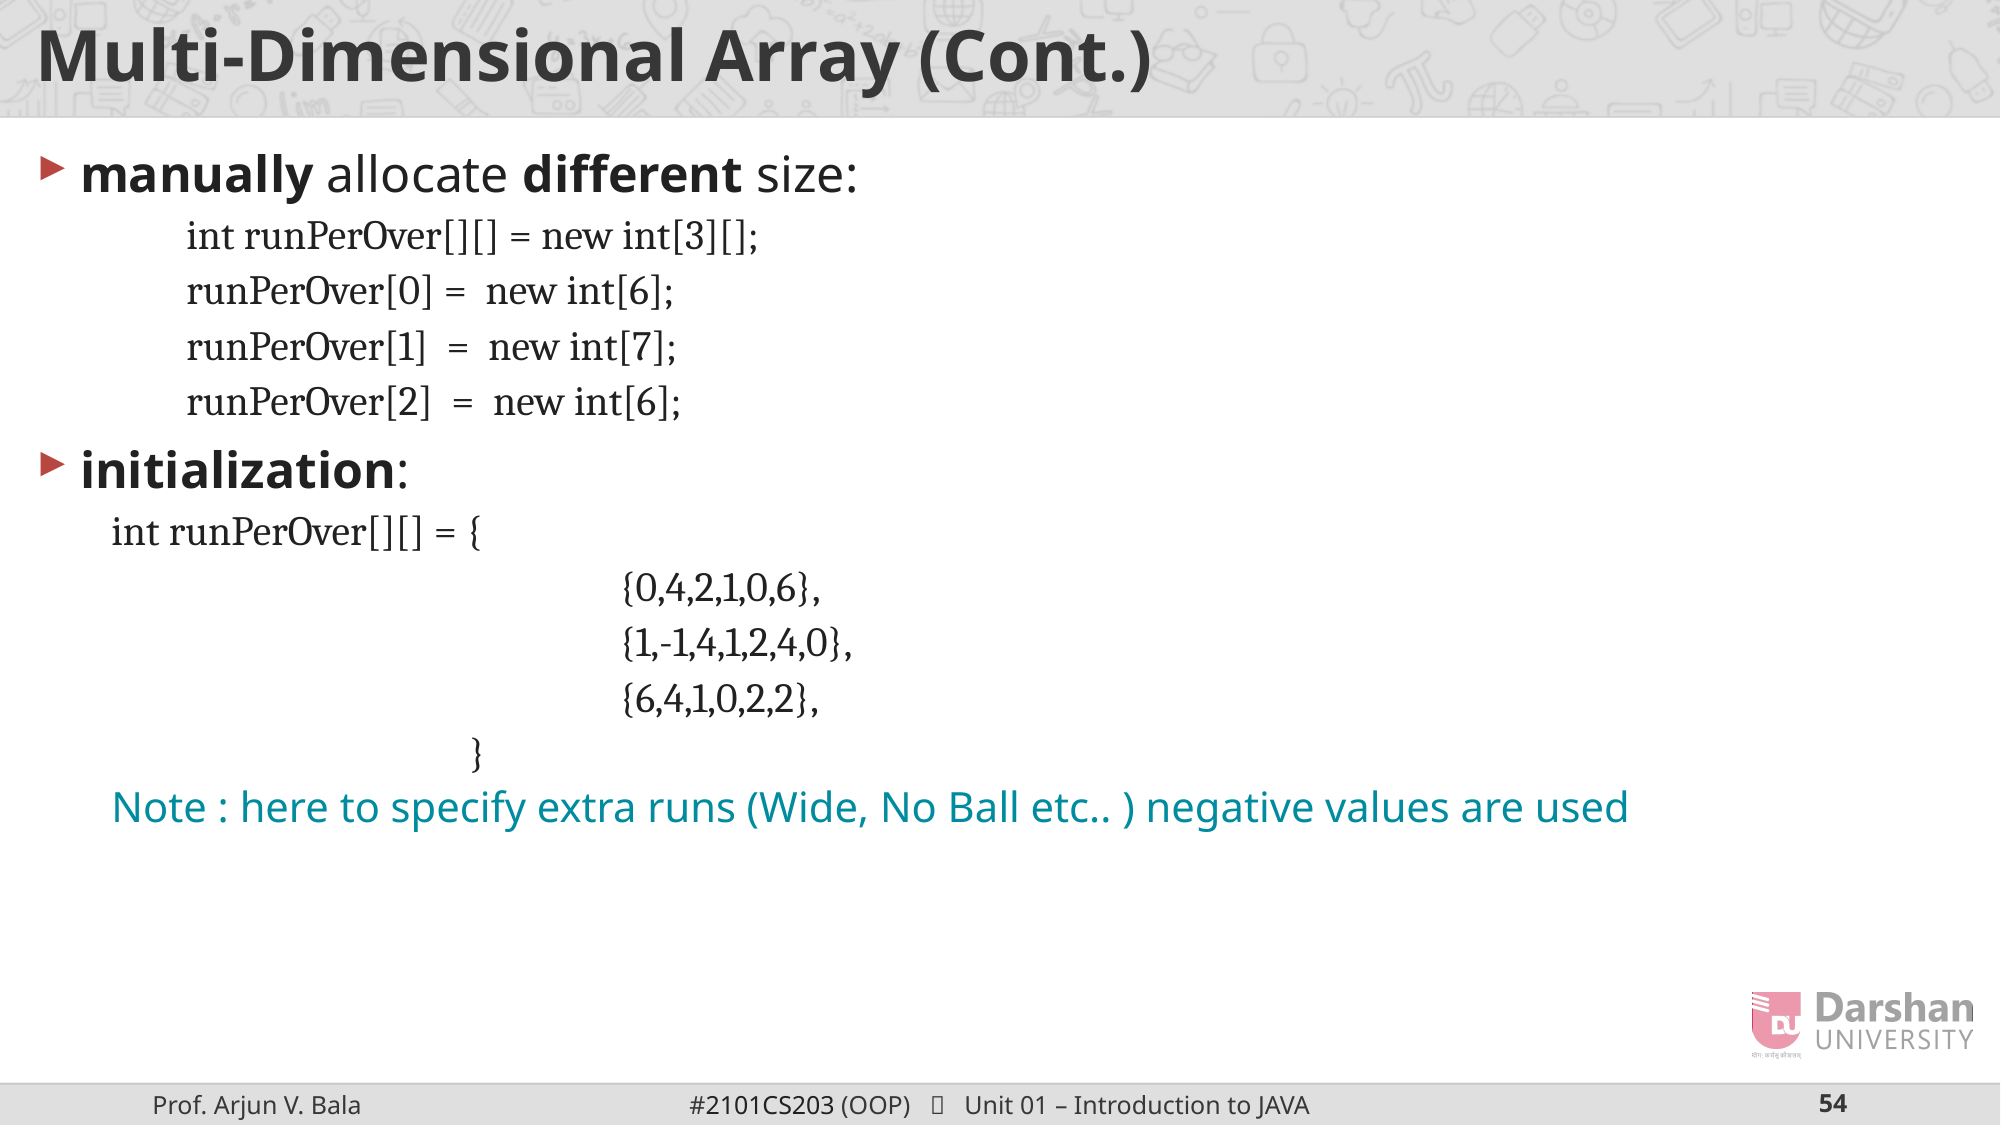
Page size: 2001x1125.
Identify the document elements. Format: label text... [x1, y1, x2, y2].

title Multi-Dimensional Array (Cont.) [0, 0, 2000, 117]
list manually allocate different size: int runPerOver[][] = new int[3][]; runPerOver[0] = new int[6]; runPerOver[1] = new int[7]; runPerOver[2] = new int[6]; initialization: int runPerOver[][] = { {0,4,2,1,0,6}, {1,-1,4,1,2,4,0}, {6,4,1,0,2,2}, } Note : here to specify extra runs (Wide, No Ball etc.. ) negative values are used [21, 141, 1979, 1059]
